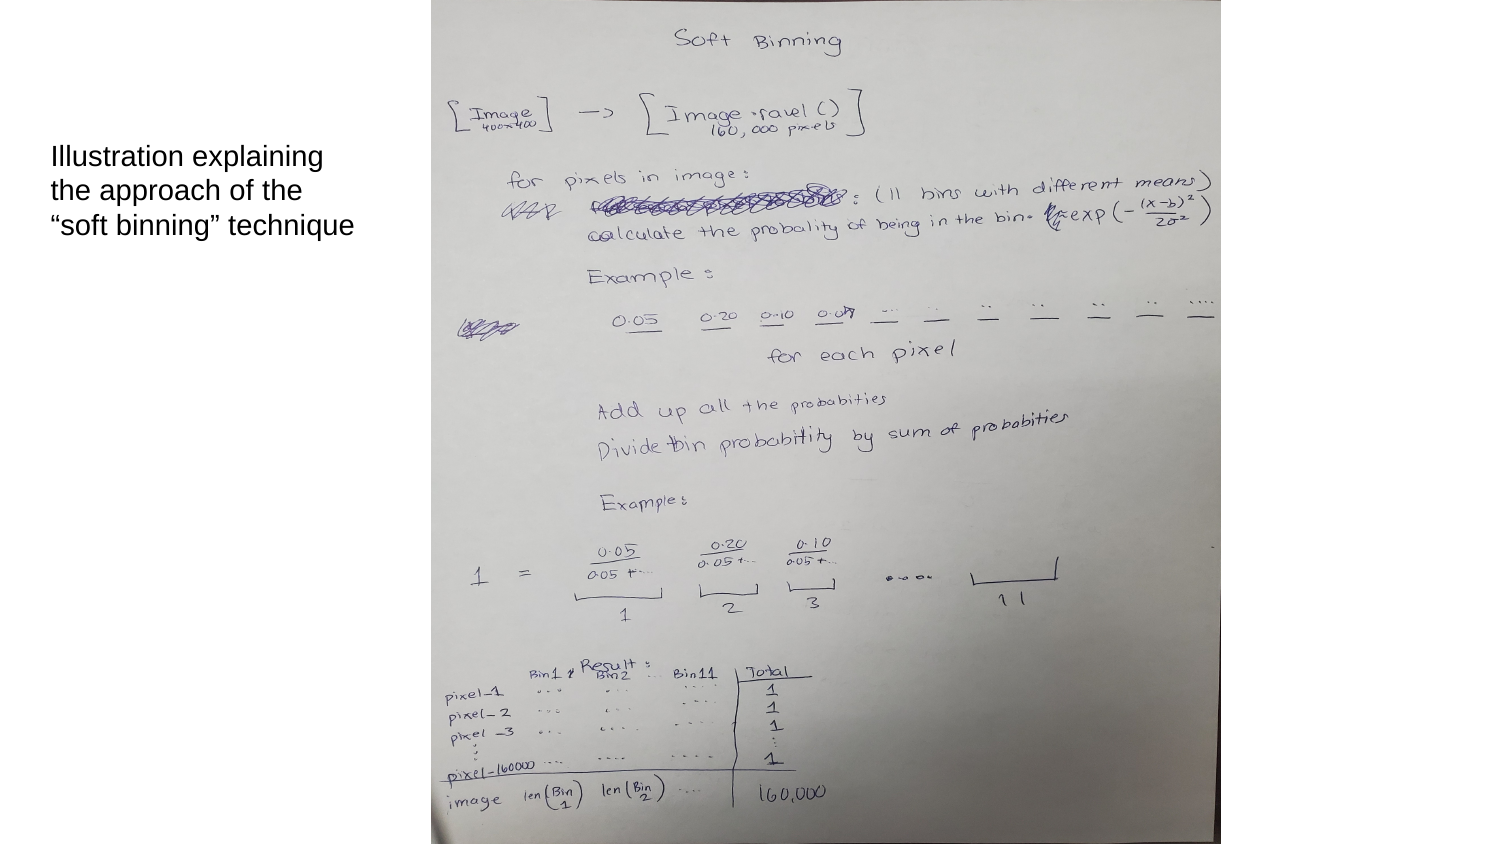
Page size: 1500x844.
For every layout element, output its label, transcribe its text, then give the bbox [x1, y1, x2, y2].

picture [431, 0, 1221, 844]
text_box Illustration explaining the approach of the “soft binning” technique [35, 129, 383, 249]
